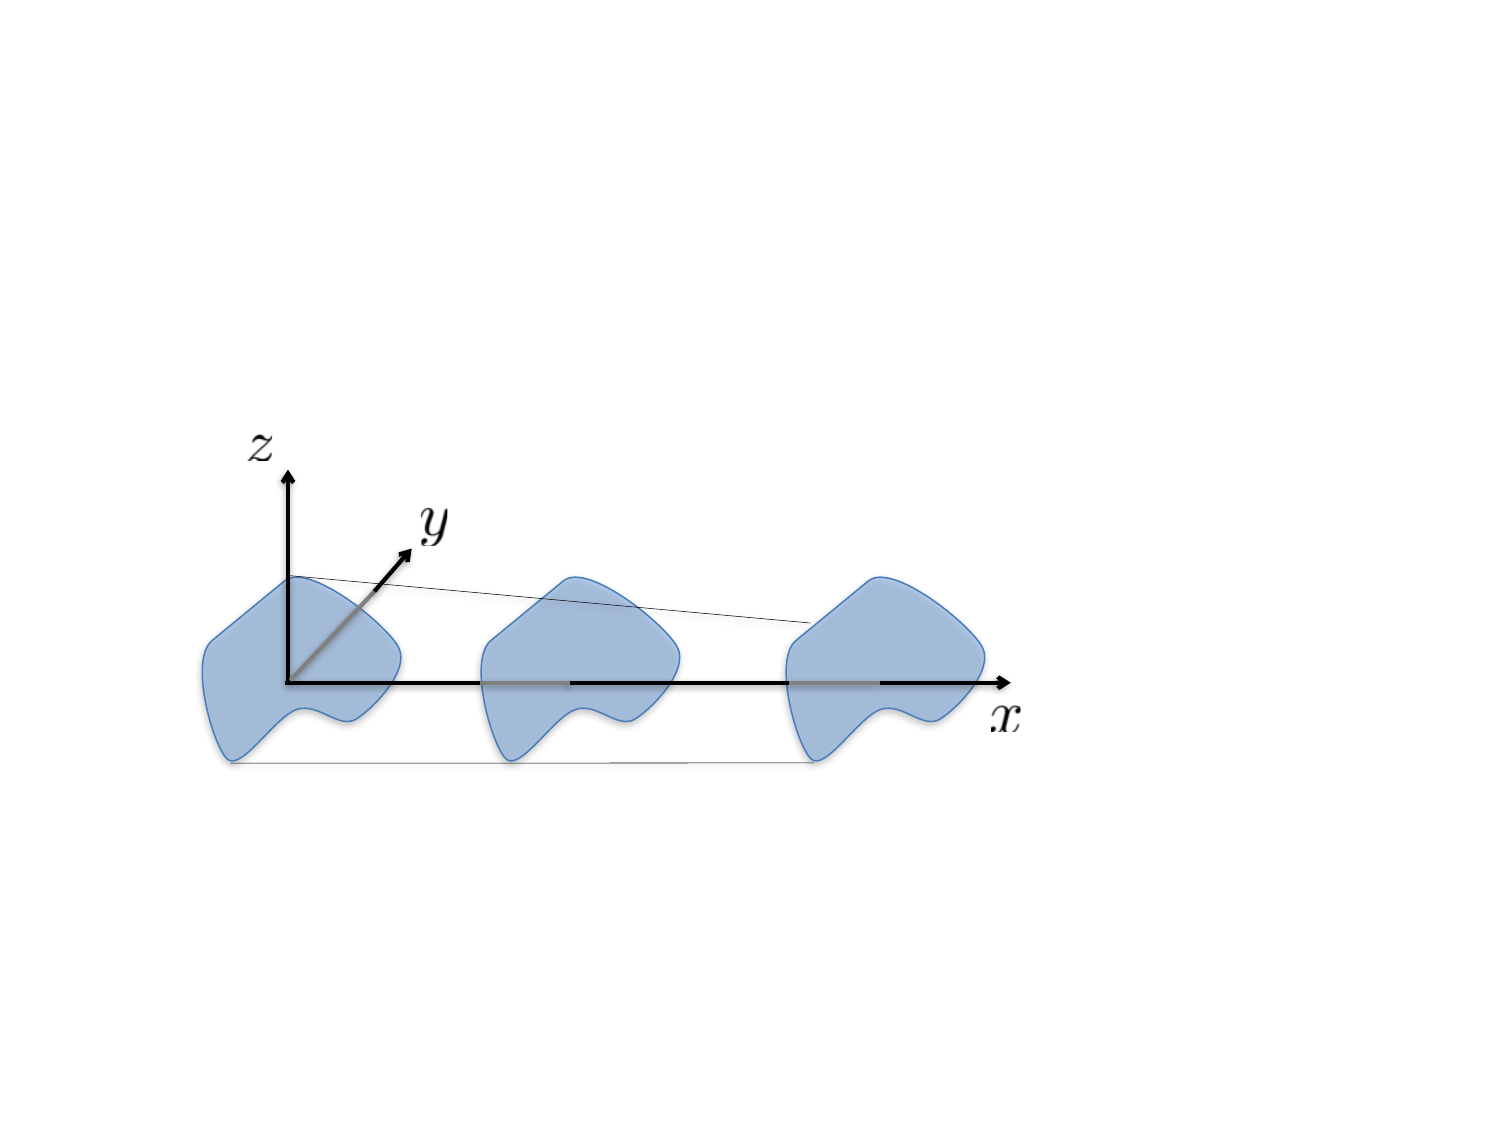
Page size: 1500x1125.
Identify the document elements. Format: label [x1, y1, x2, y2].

text_box [201, 582, 386, 762]
text_box [481, 693, 665, 761]
text_box [785, 576, 986, 679]
text_box [541, 590, 639, 607]
text_box [287, 575, 869, 582]
picture [245, 433, 273, 461]
text_box [374, 548, 412, 573]
picture [990, 705, 1021, 733]
text_box [382, 626, 402, 679]
text_box [787, 693, 970, 762]
text_box [480, 599, 681, 679]
picture [420, 507, 448, 546]
text_box [290, 589, 378, 681]
